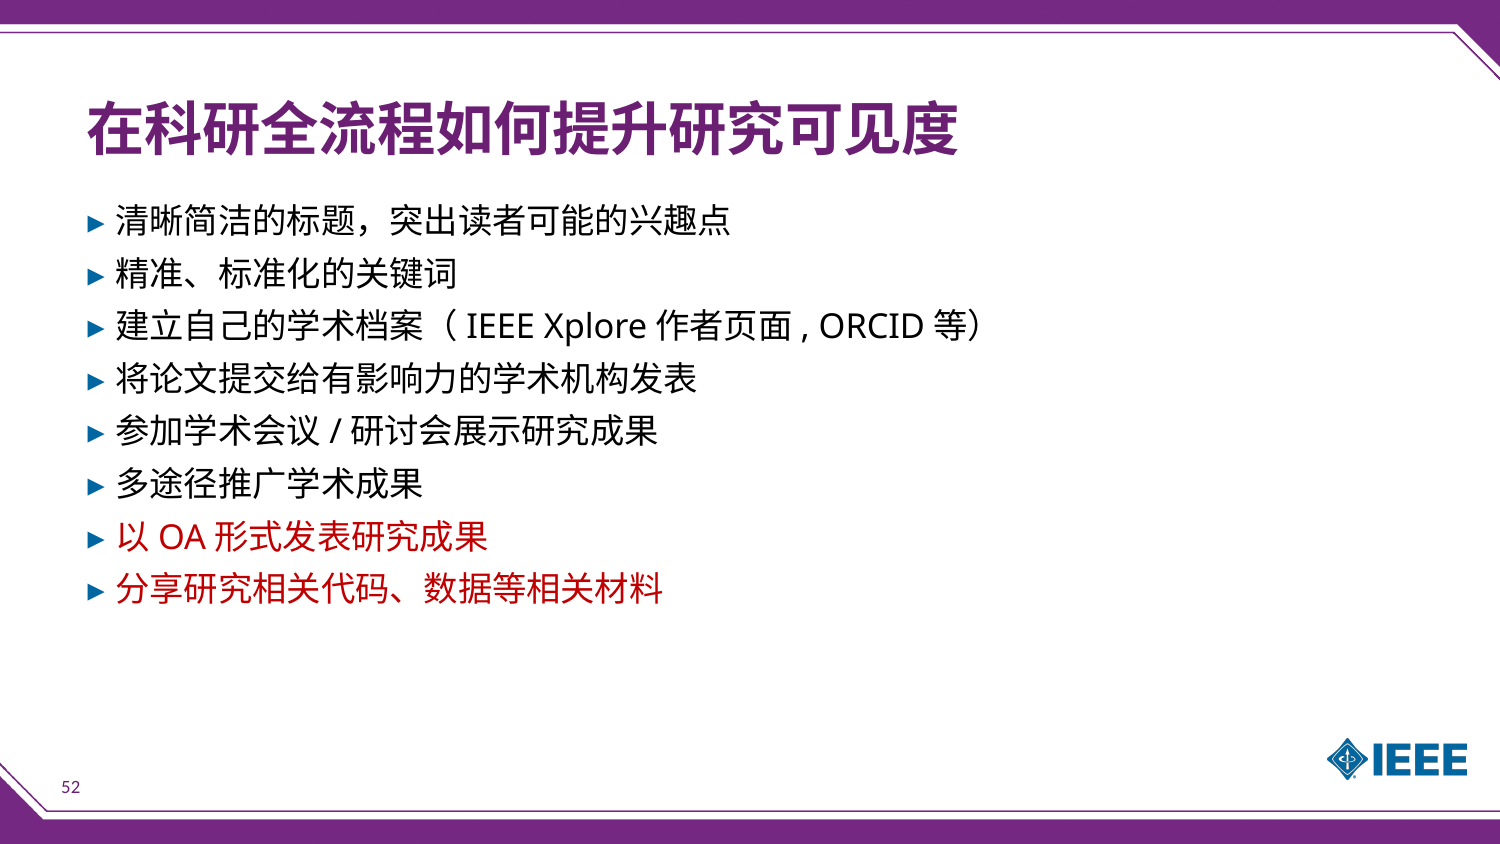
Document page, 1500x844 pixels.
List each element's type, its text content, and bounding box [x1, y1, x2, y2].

text_box 在科研全流程如何提升研究可见度 [71, 84, 1001, 195]
picture [0, 0, 1500, 83]
picture [0, 761, 1500, 844]
list 清晰简洁的标题，突出读者可能的兴趣点 精准、标准化的关键词 建立自己的学术档案（IEEE Xplore作者页面, ORCID等） 将论文提交给有影响力的学术机构发表 参加学术会议/研讨会展示研究成果 多途径推广学术成果 以OA形式发表研究成果 分享研究相关代码、数据等相关材料 [72, 196, 1276, 703]
slide_number 52 [46, 763, 127, 809]
picture [1327, 738, 1467, 760]
